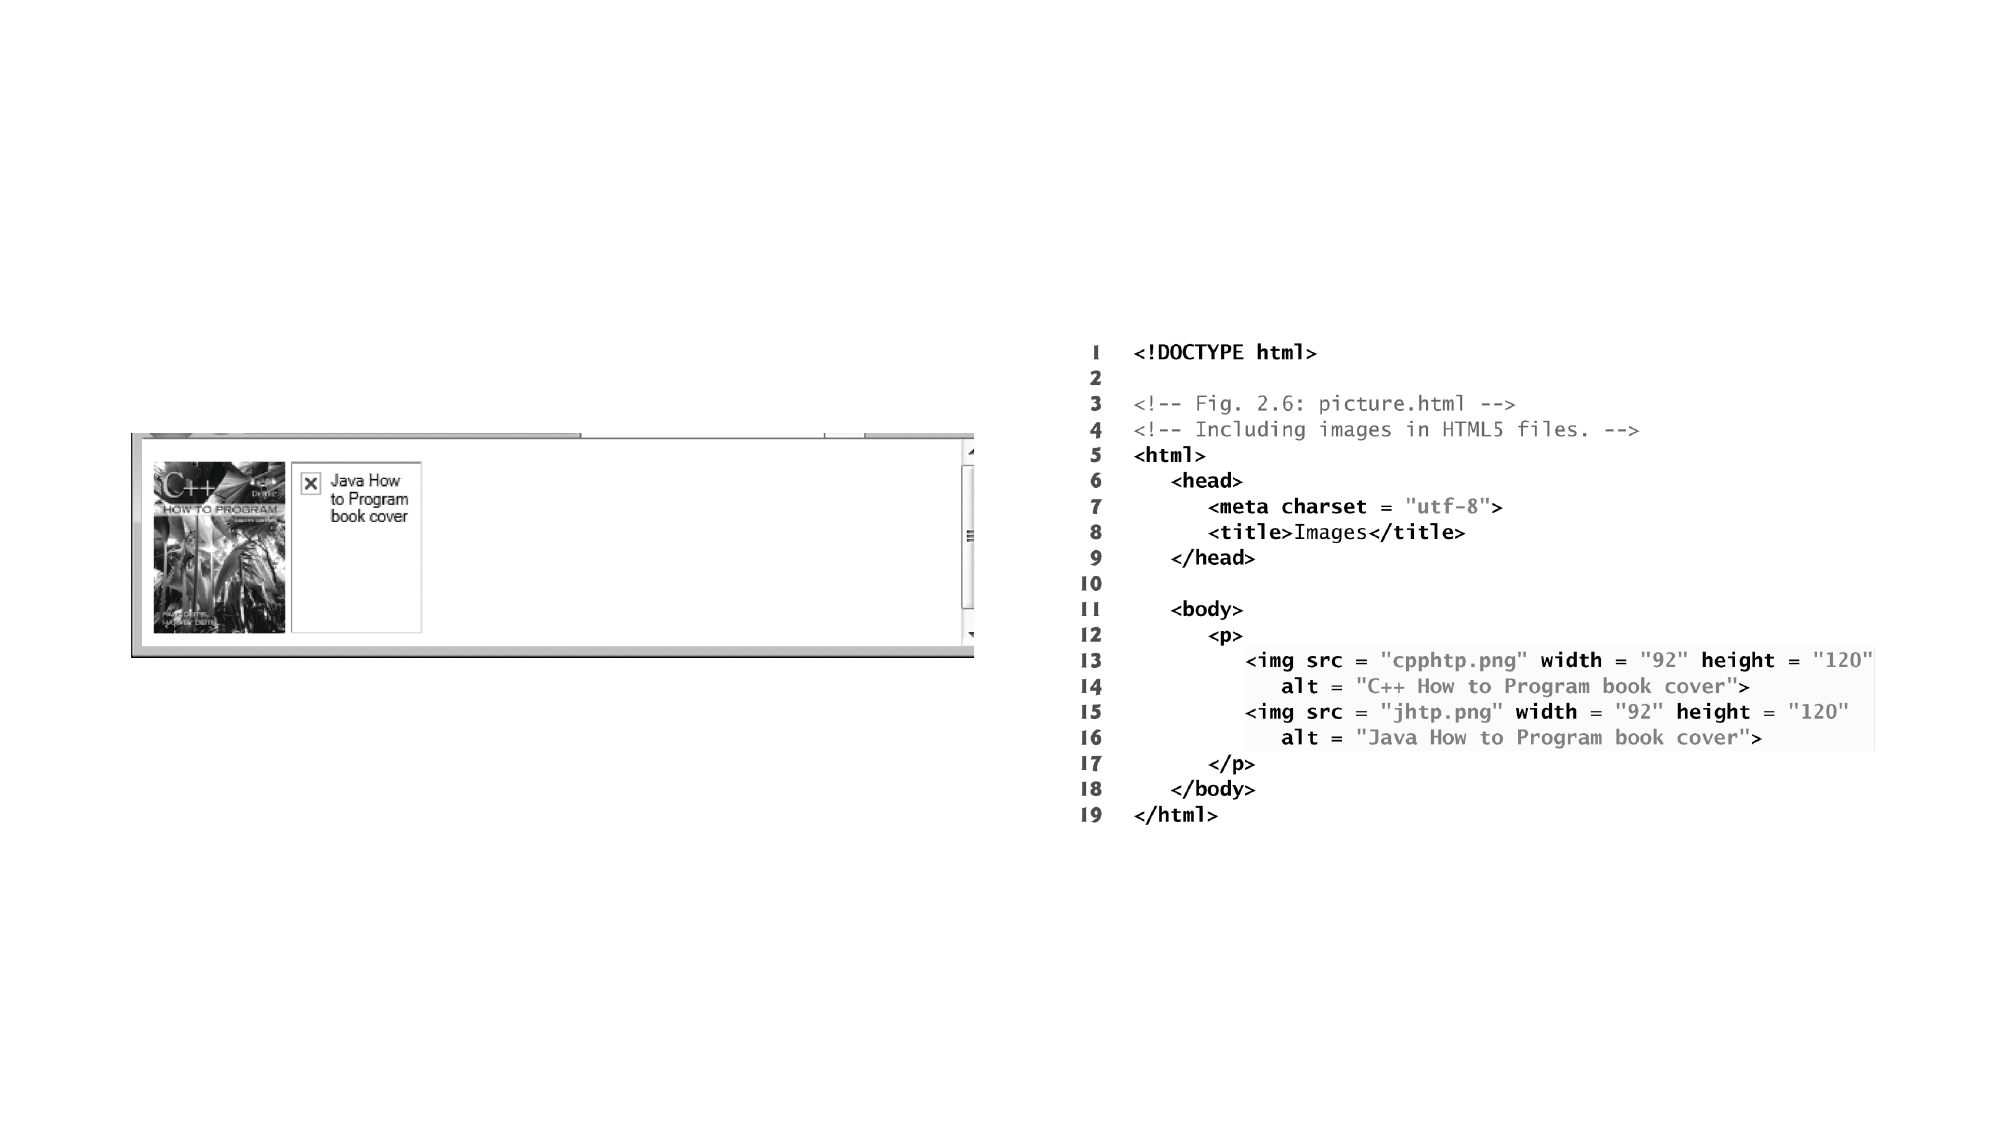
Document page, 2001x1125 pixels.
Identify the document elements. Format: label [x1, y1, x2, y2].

picture [1025, 281, 1895, 844]
picture [105, 433, 975, 692]
